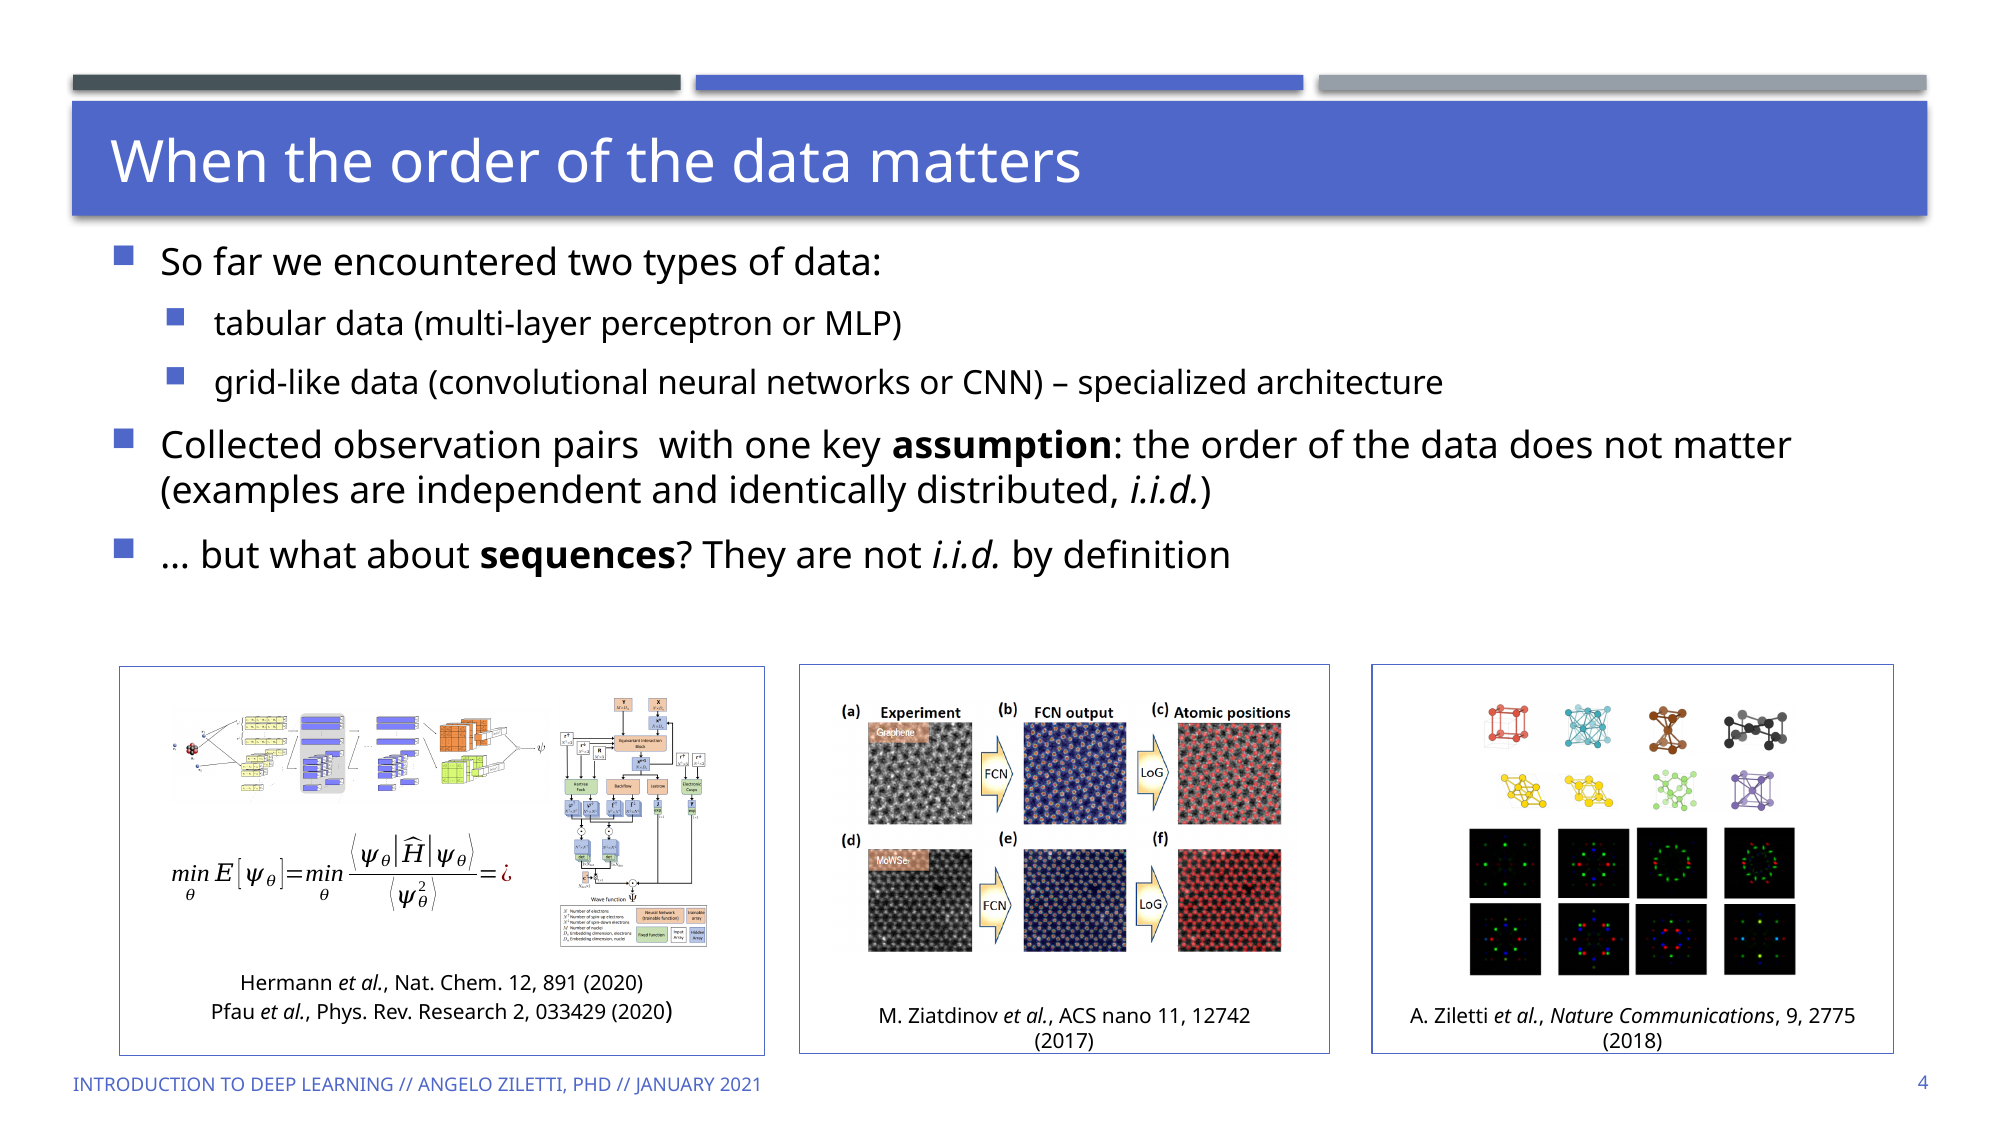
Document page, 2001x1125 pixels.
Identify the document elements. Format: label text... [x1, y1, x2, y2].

slide_number 4 [1770, 1053, 1944, 1114]
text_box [118, 665, 765, 1056]
footer Introduction to Deep Learning // Angelo Ziletti, PhD // January 2021 [58, 1053, 1177, 1114]
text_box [798, 663, 1331, 1055]
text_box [1371, 663, 1895, 1055]
title When the order of the data matters [95, 115, 1905, 203]
